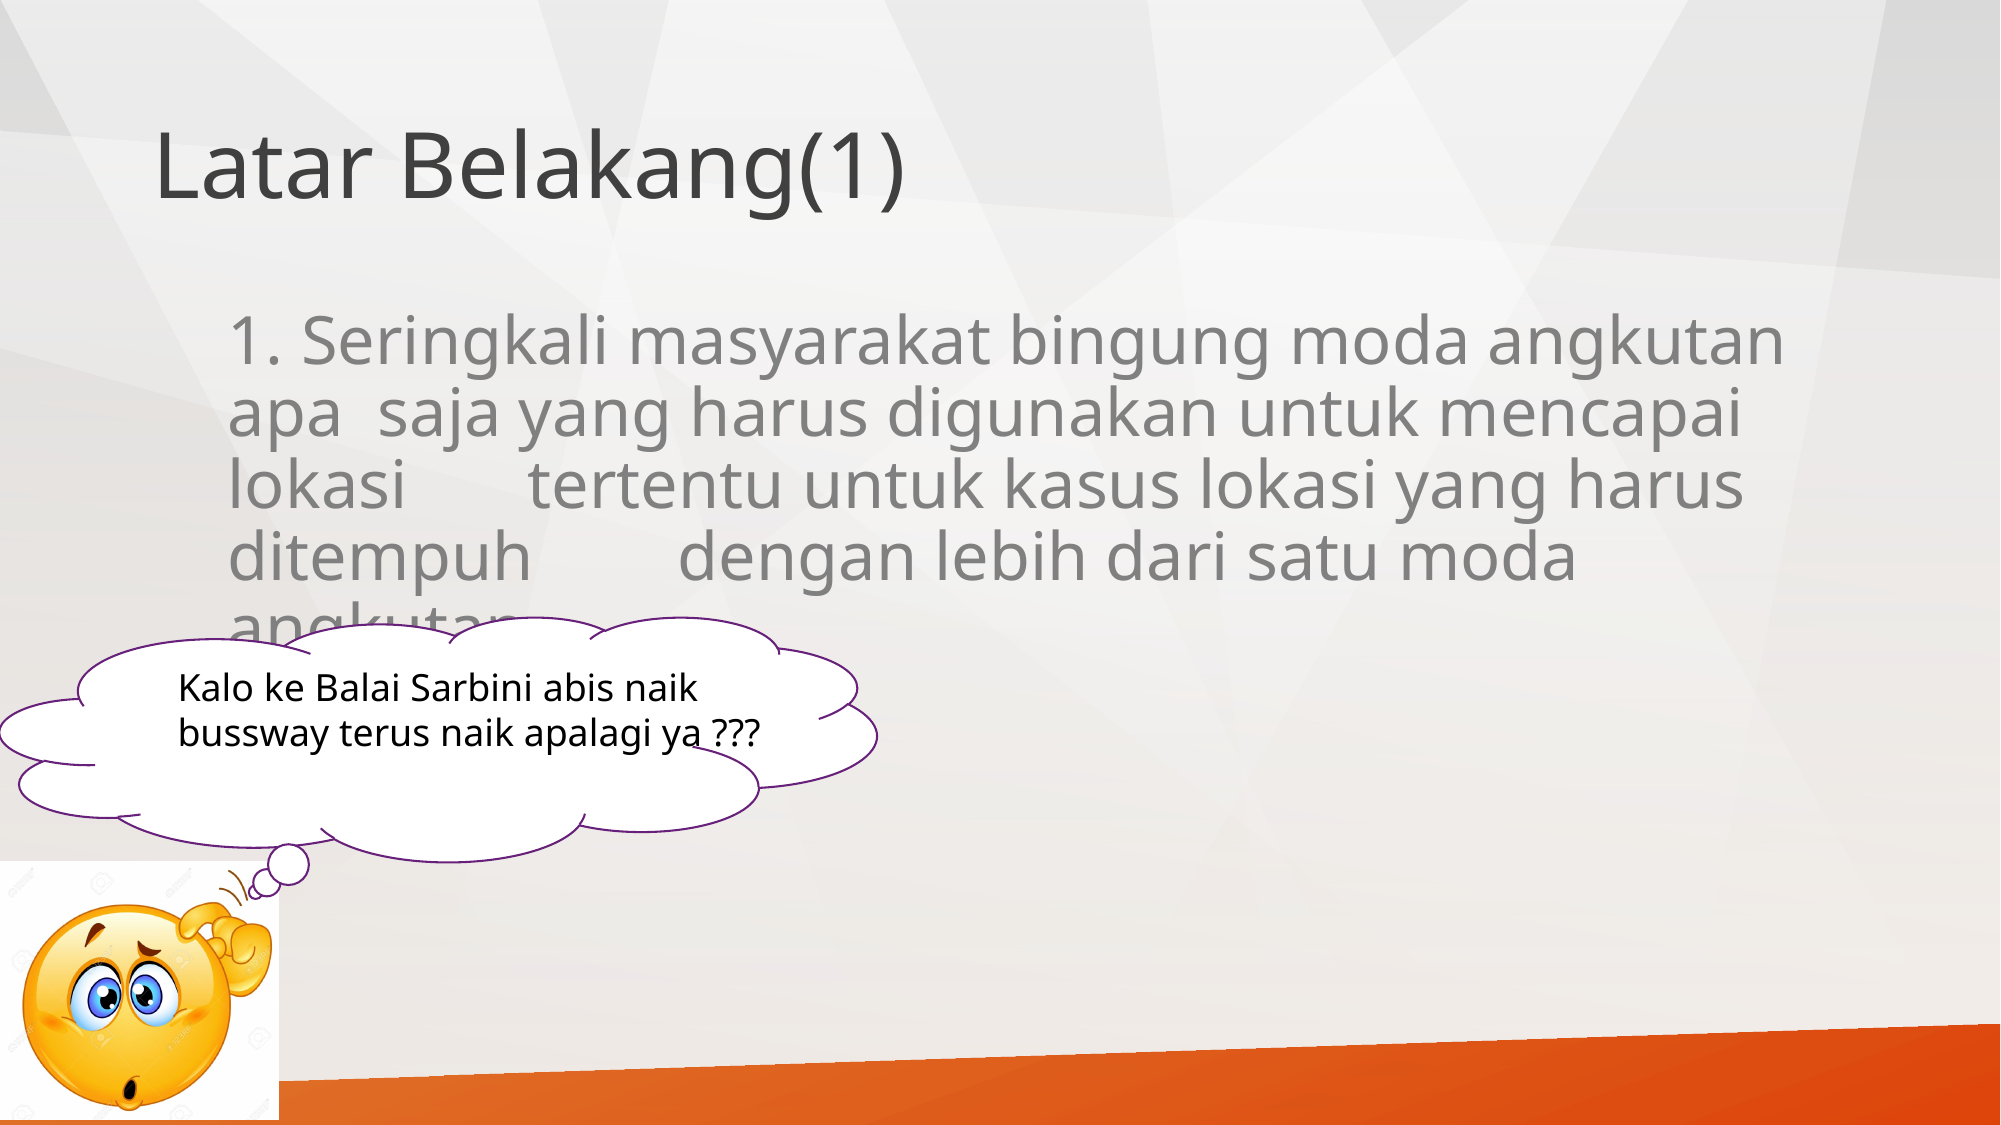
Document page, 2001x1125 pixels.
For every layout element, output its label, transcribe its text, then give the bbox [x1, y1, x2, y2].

list 1. Seringkali masyarakat bingung moda angkutan apa saja yang harus digunakan untuk mencapai lokasi tertentu untuk kasus lokasi yang harus ditempuh dengan lebih dari satu moda angkutan. [137, 299, 1863, 1014]
text_box Kalo ke Balai Sarbini abis naik bussway terus naik apalagi ya ??? [162, 656, 803, 762]
text_box [0, 616, 879, 891]
picture [0, 861, 279, 1121]
title Latar Belakang(1) [137, 59, 1863, 278]
